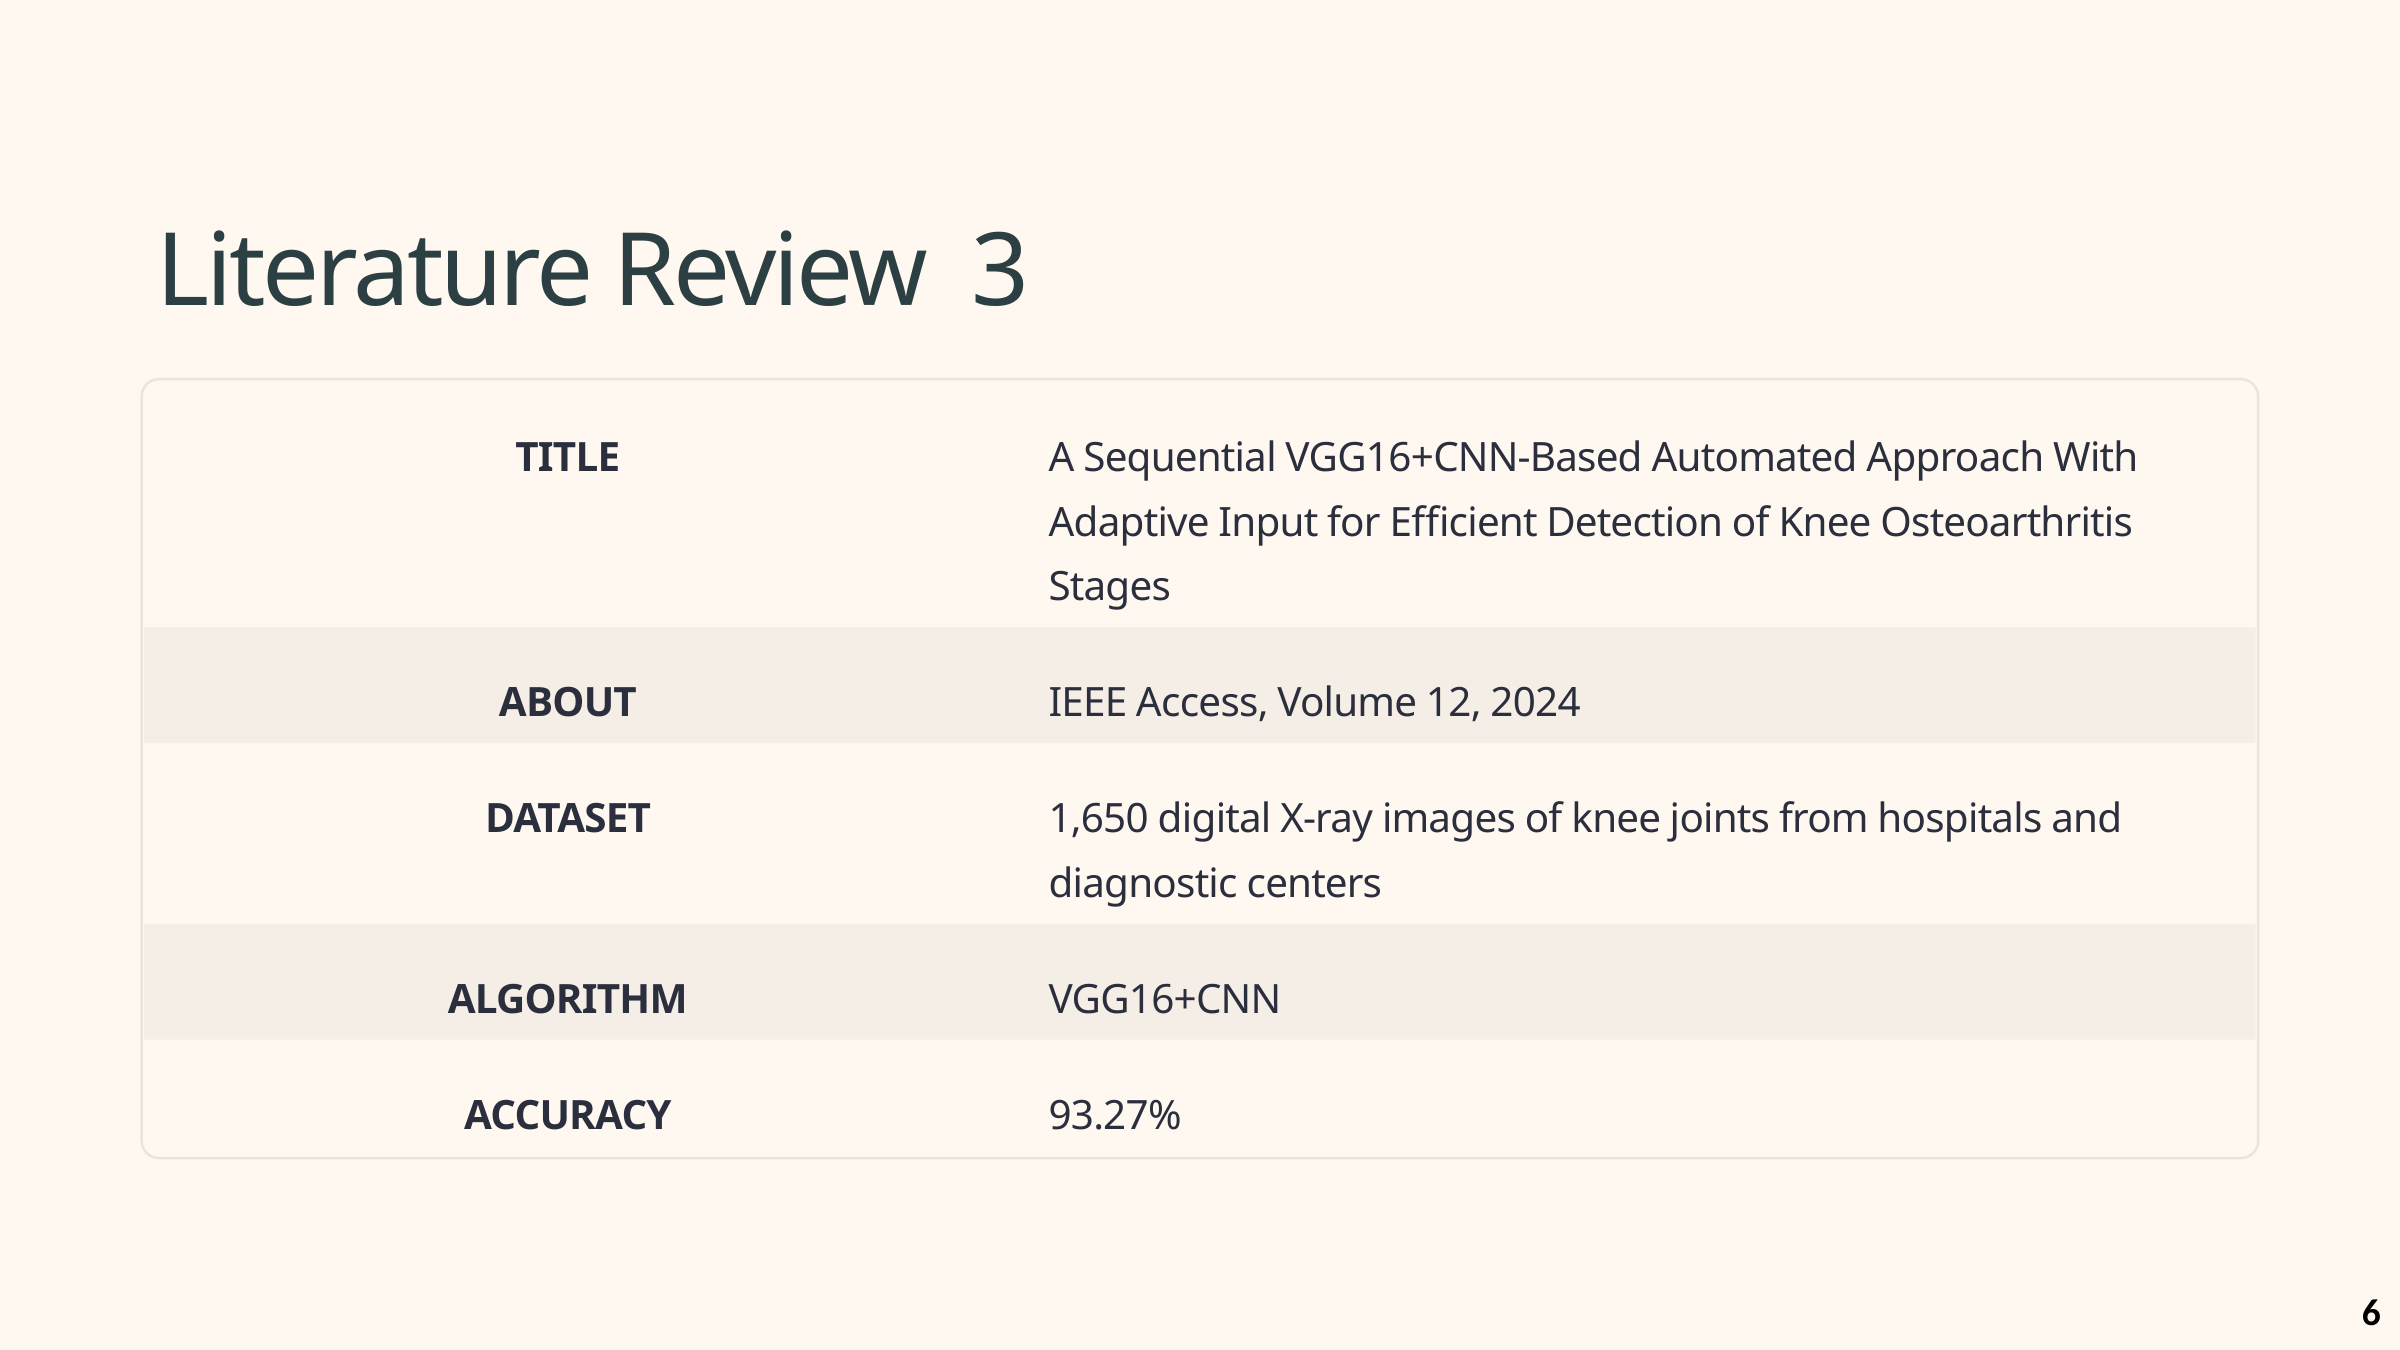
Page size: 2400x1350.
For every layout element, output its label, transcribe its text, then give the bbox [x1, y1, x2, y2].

text_box [144, 923, 2256, 1039]
text_box ACCURACY [184, 1065, 952, 1130]
text_box [144, 381, 2256, 627]
text_box [144, 743, 2256, 923]
text_box [144, 1039, 2256, 1156]
text_box 93.27% [1033, 1065, 2216, 1130]
text_box [144, 627, 2256, 743]
text_box ALGORITHM [184, 949, 952, 1015]
text_box Literature Review 3 [141, 191, 1155, 319]
text_box ABOUT [184, 652, 952, 718]
text_box [0, 0, 2400, 1350]
text_box 1,650 digital X-ray images of knee joints from hospitals and diagnostic centers [1033, 768, 2216, 899]
text_box VGG16+CNN [1033, 949, 2216, 1015]
text_box IEEE Access, Volume 12, 2024 [1033, 652, 2216, 718]
text_box DATASET [184, 768, 952, 834]
text_box TITLE [184, 407, 952, 472]
text_box A Sequential VGG16+CNN-Based Automated Approach With Adaptive Input for Efficient Detection of Knee Osteoarthritis Stages [1033, 407, 2216, 602]
text_box 6 [2347, 1280, 2396, 1341]
